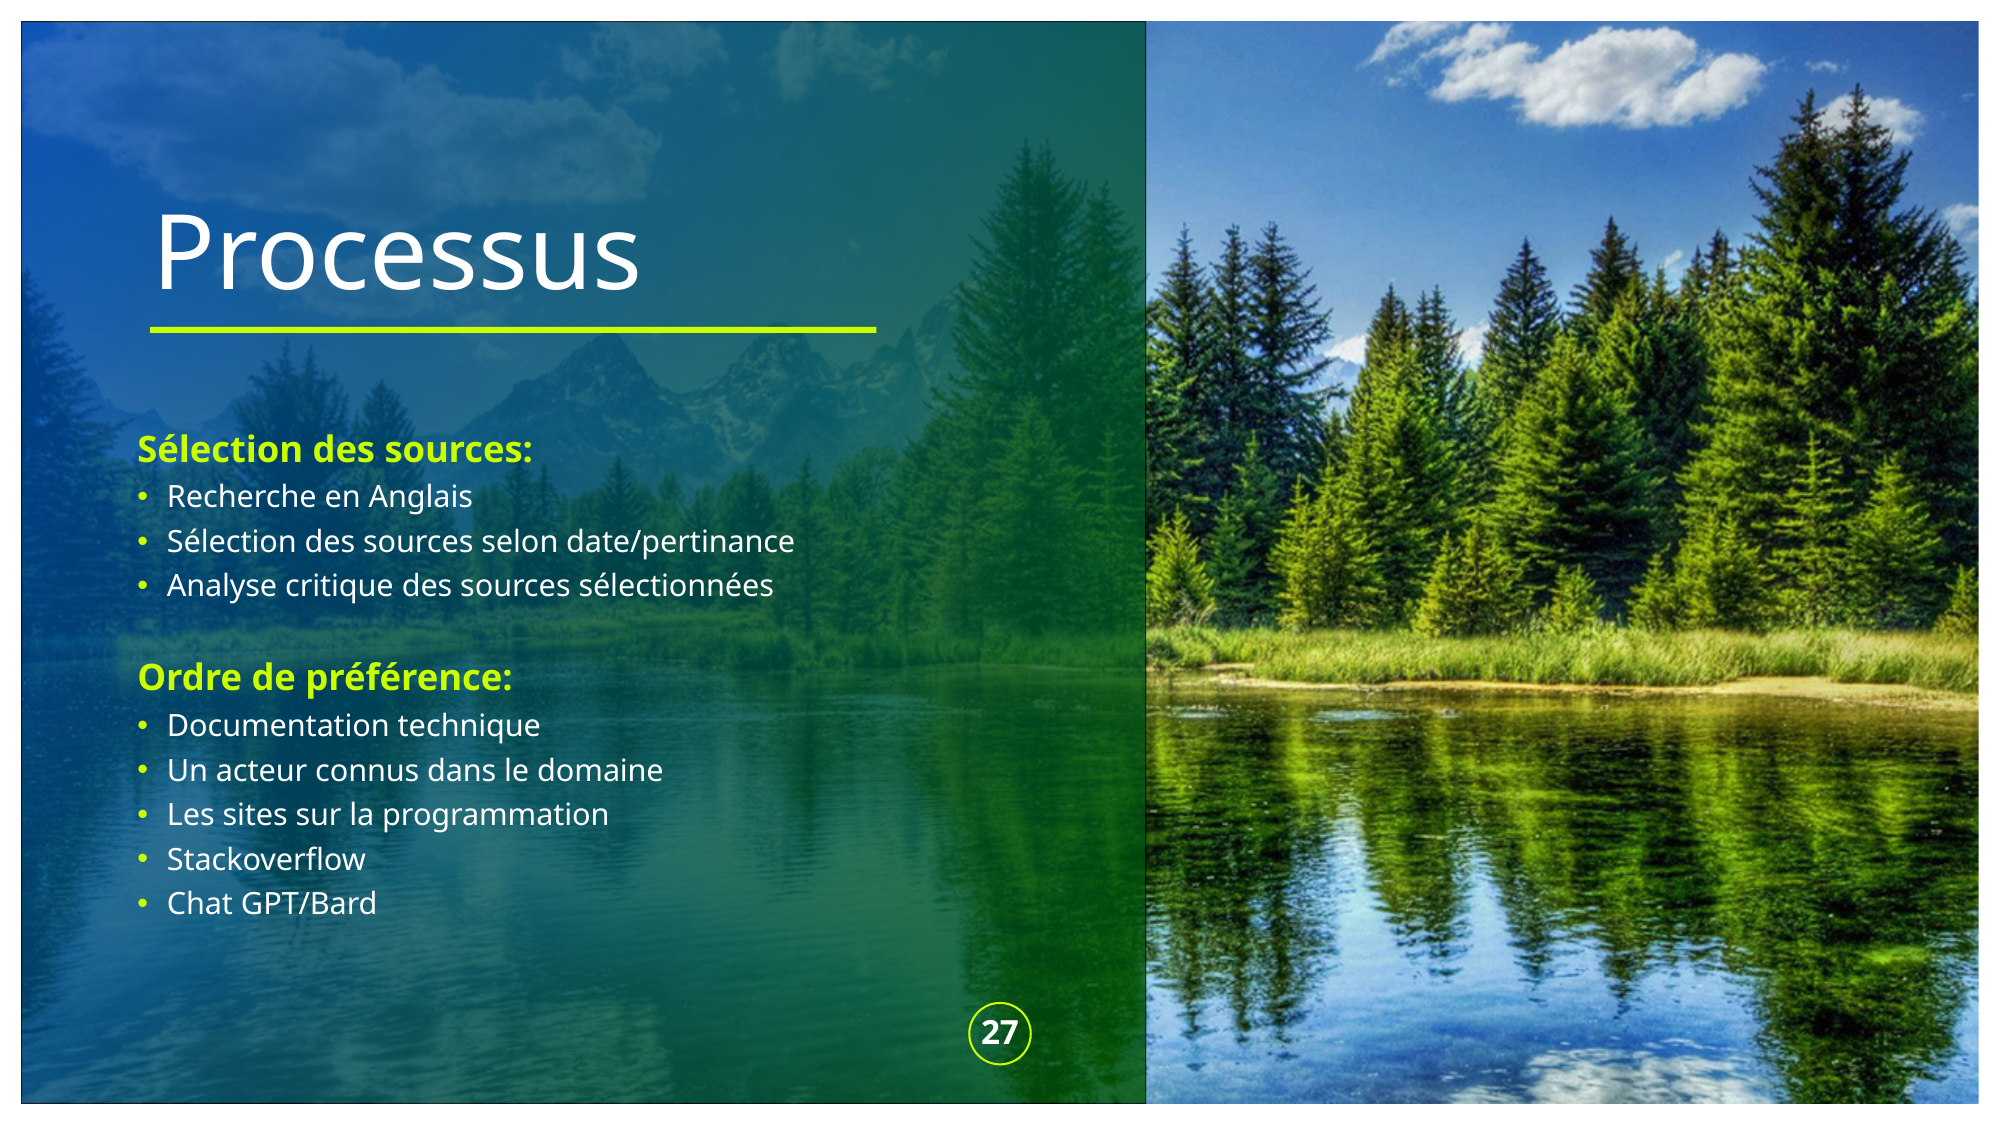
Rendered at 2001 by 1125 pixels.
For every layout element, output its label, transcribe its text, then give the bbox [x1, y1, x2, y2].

picture [370, 321, 704, 326]
title Processus [138, 191, 1006, 321]
list Sélection des sources: Recherche en Anglais Sélection des sources selon date/pertinance Analyse critique des sources sélectionnées Ordre de préférence: Documentation technique Un acteur connus dans le domaine Les sites sur la programmation Stackoverflow Chat GPT/Bard [137, 423, 1006, 934]
slide_number 27 [954, 1003, 1045, 1064]
picture [21, 21, 1979, 1104]
picture [319, 333, 698, 423]
